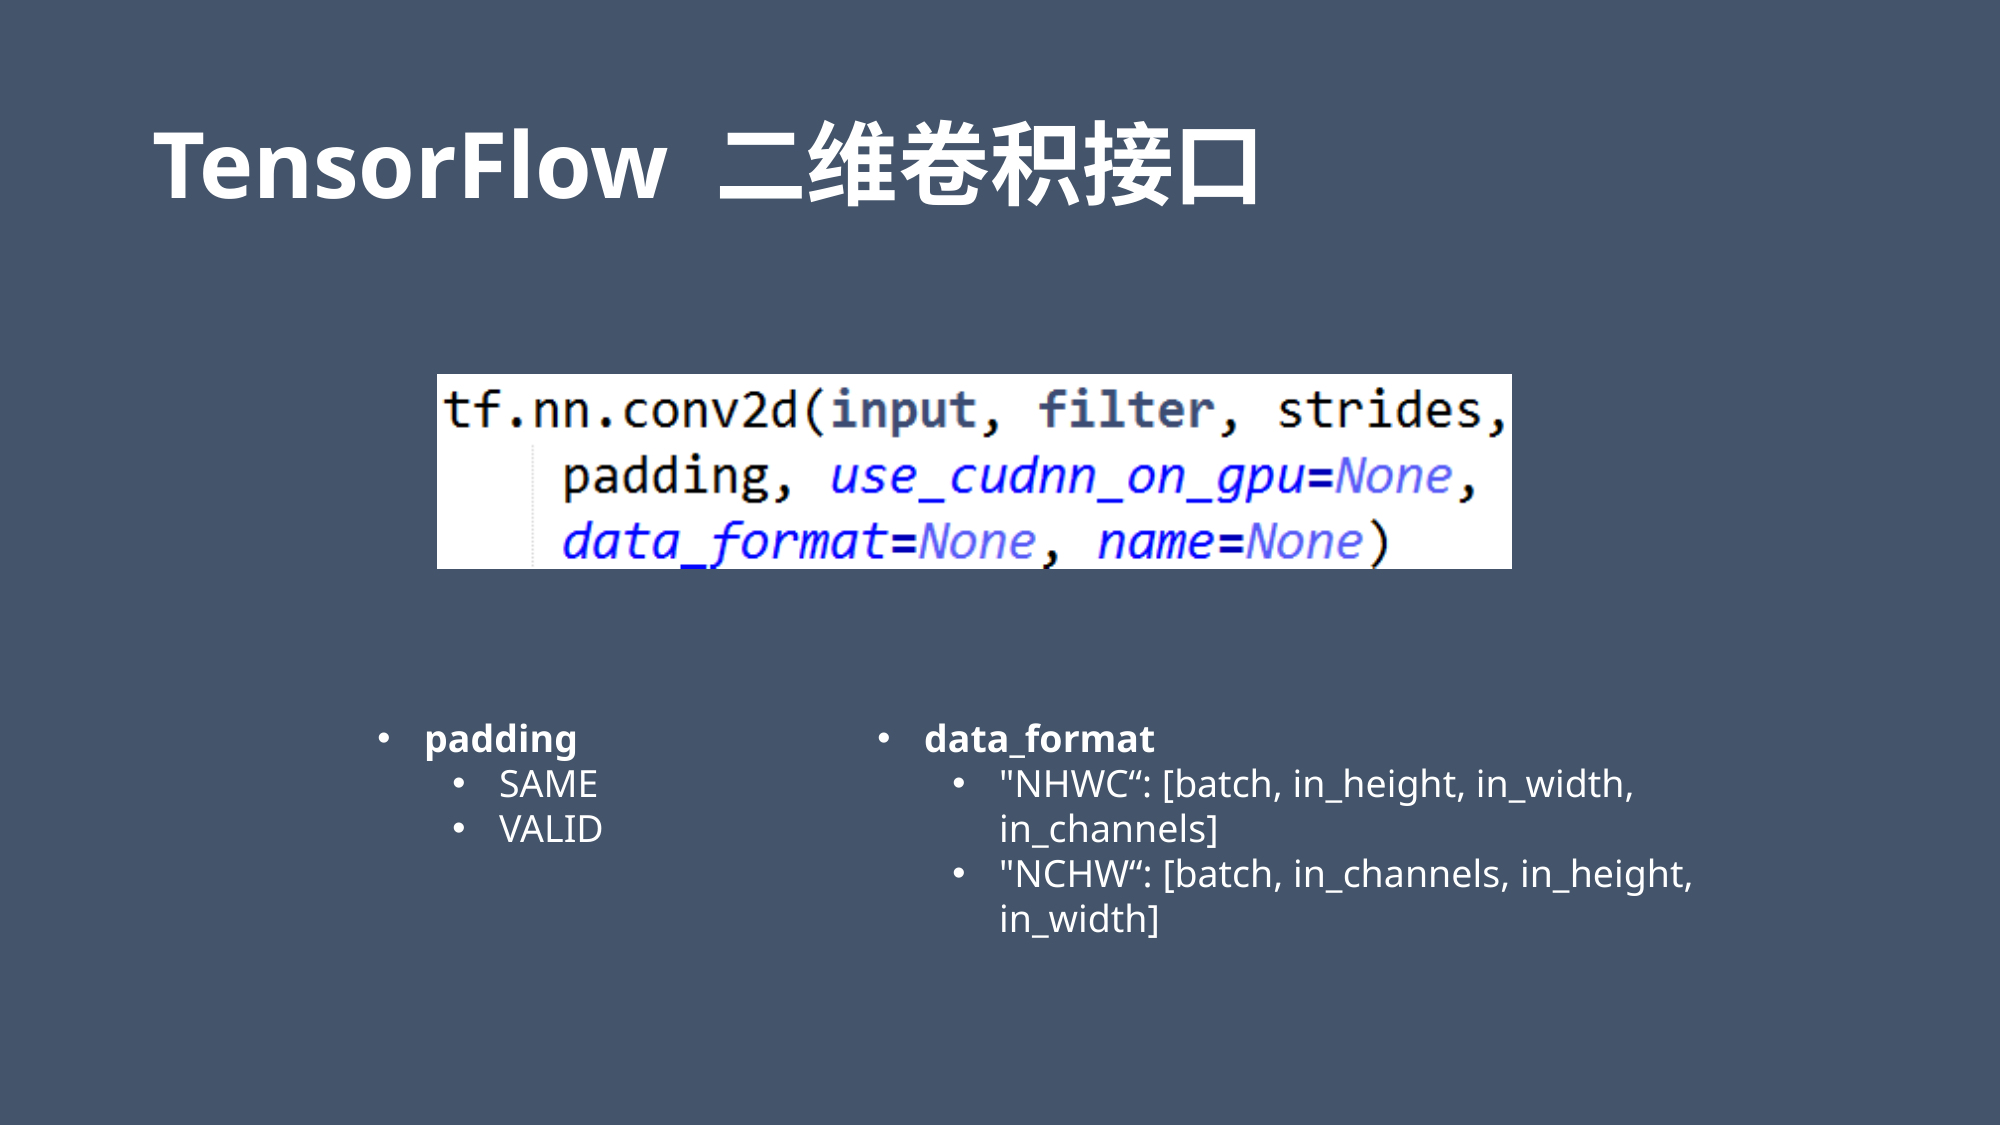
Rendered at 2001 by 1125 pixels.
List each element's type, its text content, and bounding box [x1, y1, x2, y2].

text_box data_format "NHWC“: [batch, in_height, in_width, in_channels] "NCHW“: [batch, in_channels, in_height, in_width] [787, 707, 1788, 948]
title TensorFlow 二维卷积接口 [137, 59, 1863, 278]
text_box padding SAME VALID [287, 707, 787, 858]
picture [437, 374, 1512, 570]
